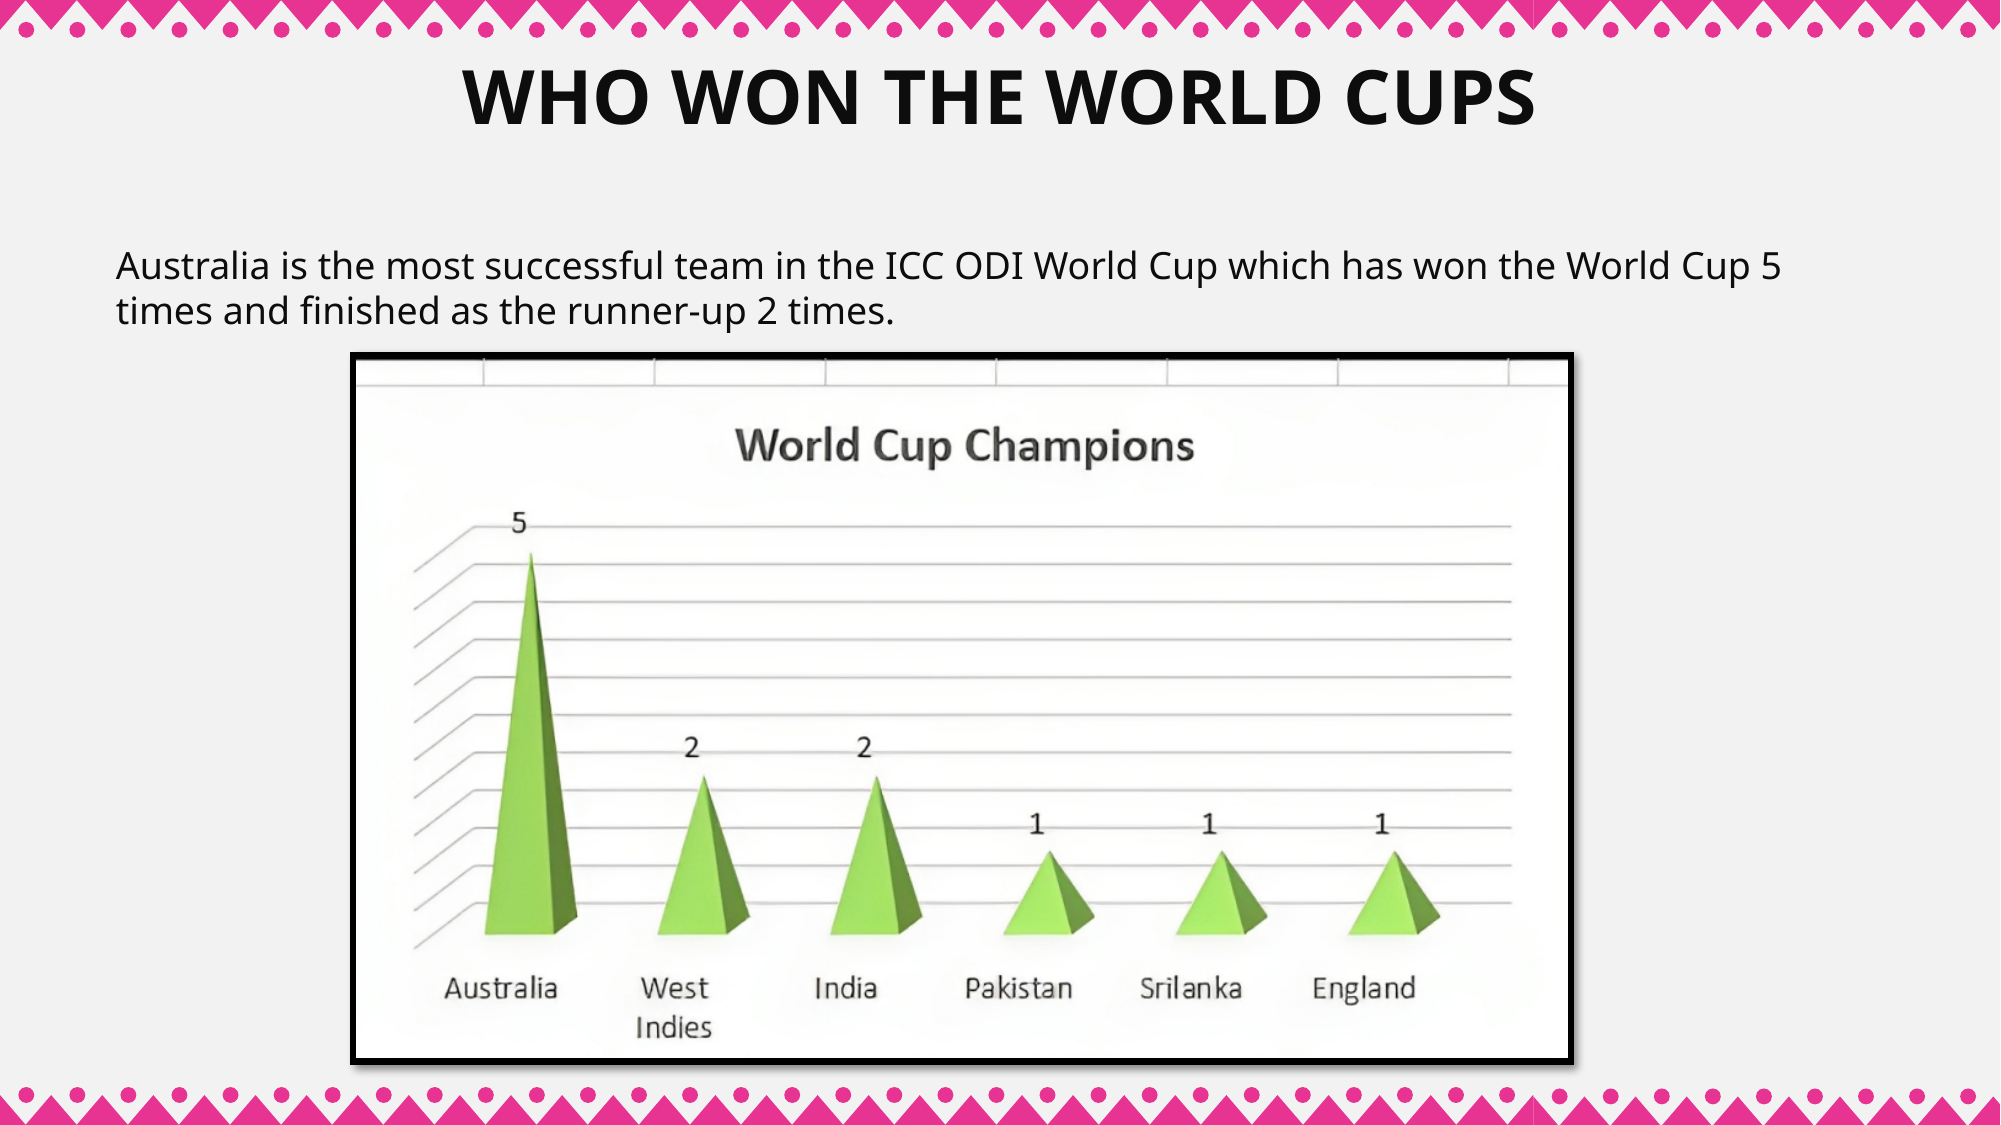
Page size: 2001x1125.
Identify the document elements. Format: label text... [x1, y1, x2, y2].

picture [356, 357, 1569, 1059]
text_box Australia is the most successful team in the ICC ODI World Cup which has won the World Cup 5 times and finished as the runner-up 2 times. [100, 189, 1899, 339]
list Who won the world cups [100, 58, 1899, 130]
